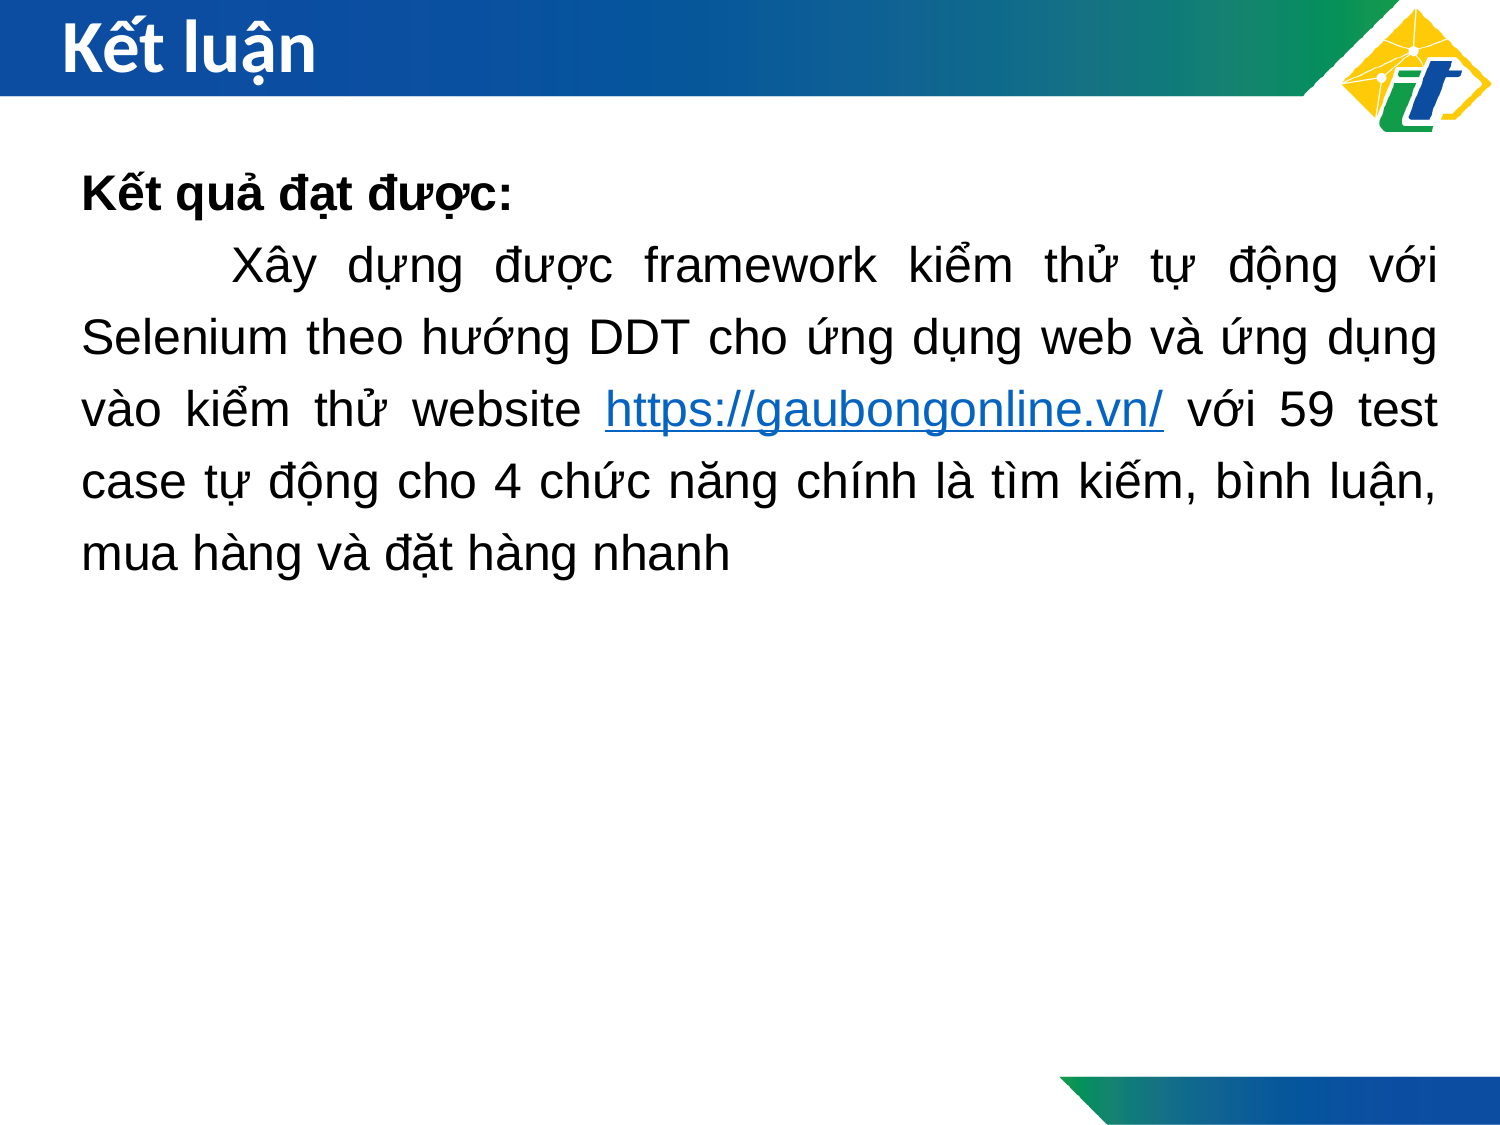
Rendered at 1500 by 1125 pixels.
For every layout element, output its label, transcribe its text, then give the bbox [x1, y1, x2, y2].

title Kết luận [47, 0, 1304, 97]
picture [0, 0, 1500, 1125]
list Kết quả đạt được: Xây dựng được framework kiểm thử tự động với Selenium theo hướng DDT cho ứng dụng web và ứng dụng vào kiểm thử website https://gaubongonline.vn/ với 59 test case tự động cho 4 chức năng chính là tìm kiếm, bình luận, mua hàng và đặt hàng nhanh [47, 141, 1454, 1037]
